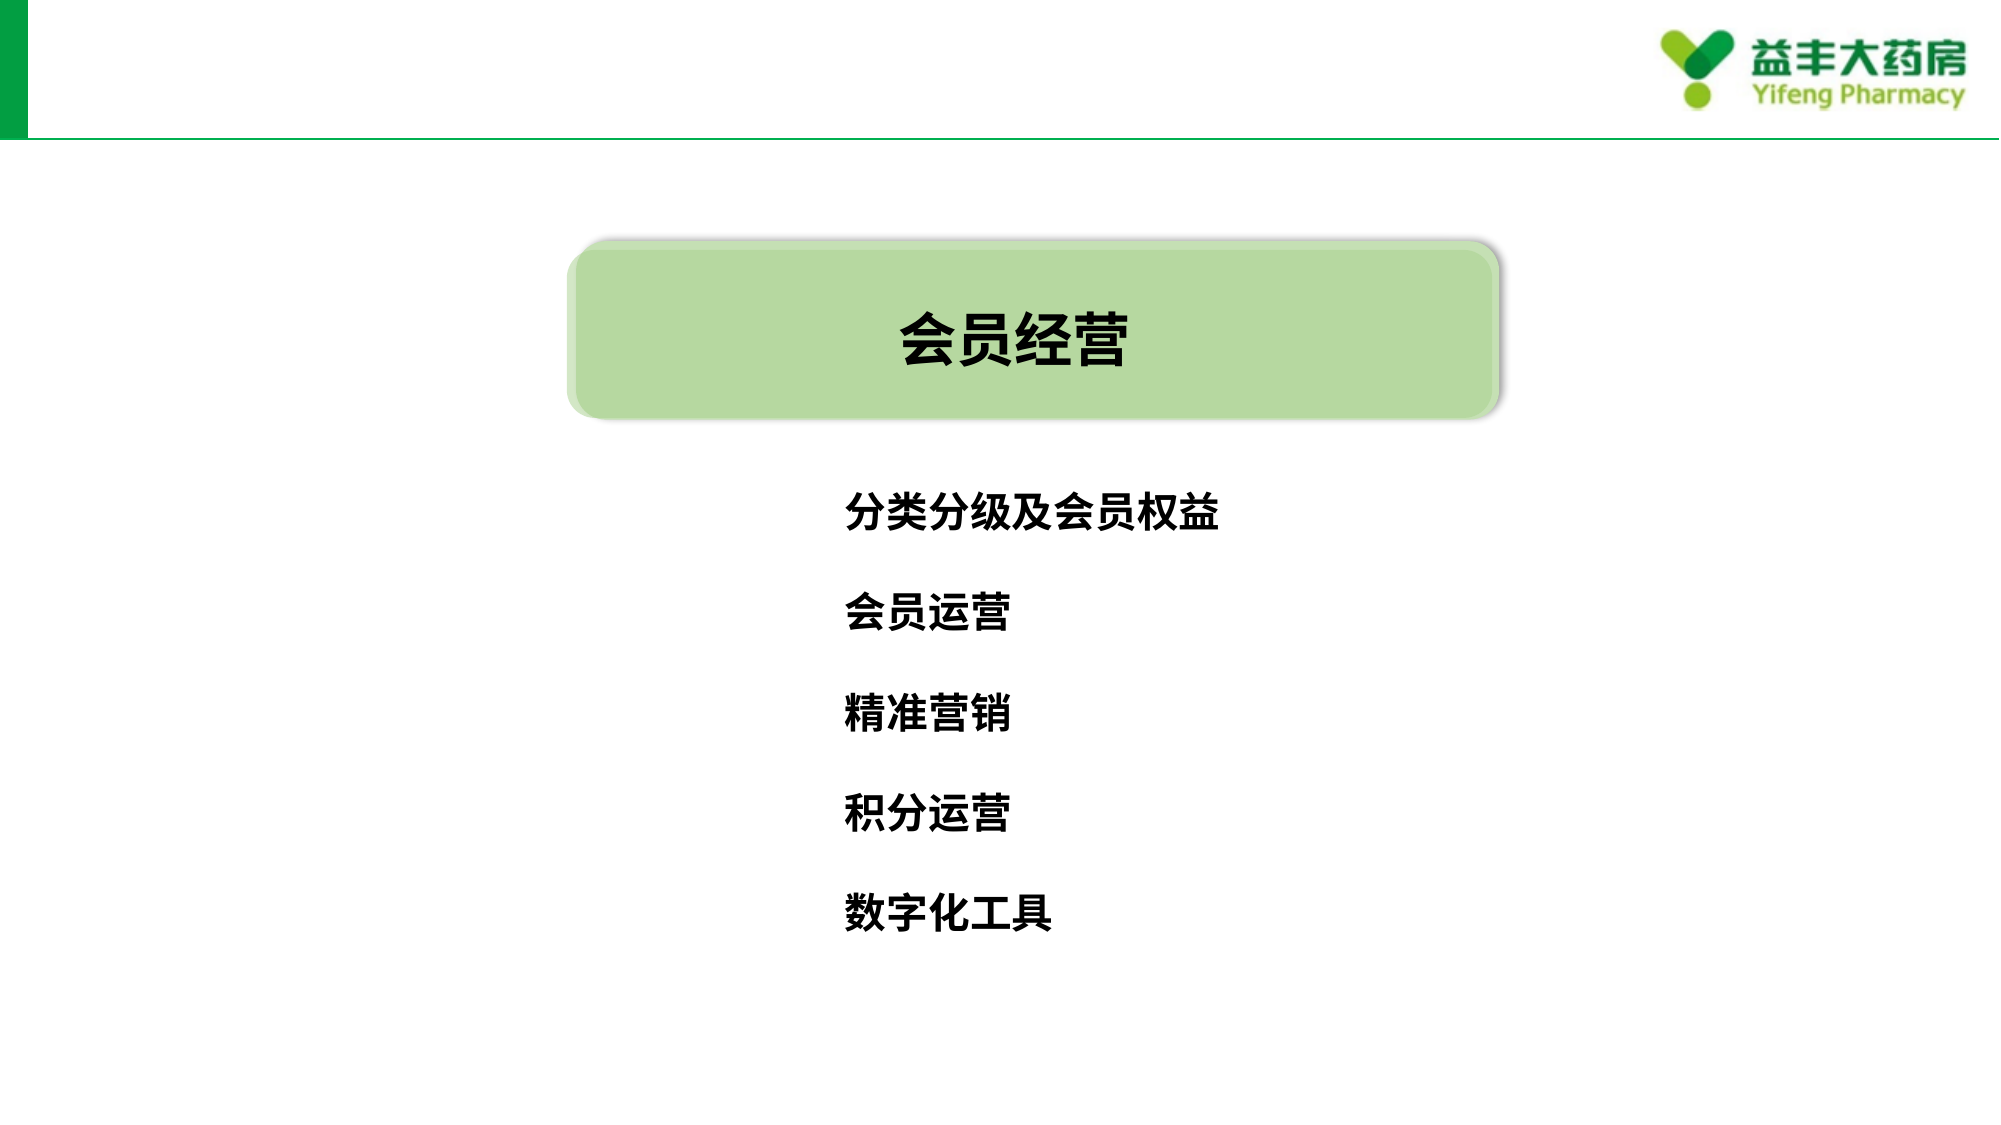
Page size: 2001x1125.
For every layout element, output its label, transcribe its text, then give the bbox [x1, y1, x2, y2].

picture [1640, 11, 1991, 127]
text_box 分类分级及会员权益 会员运营 精准营销 积分运营 数字化工具 [830, 478, 1392, 944]
text_box 会员经营 [729, 295, 1300, 381]
